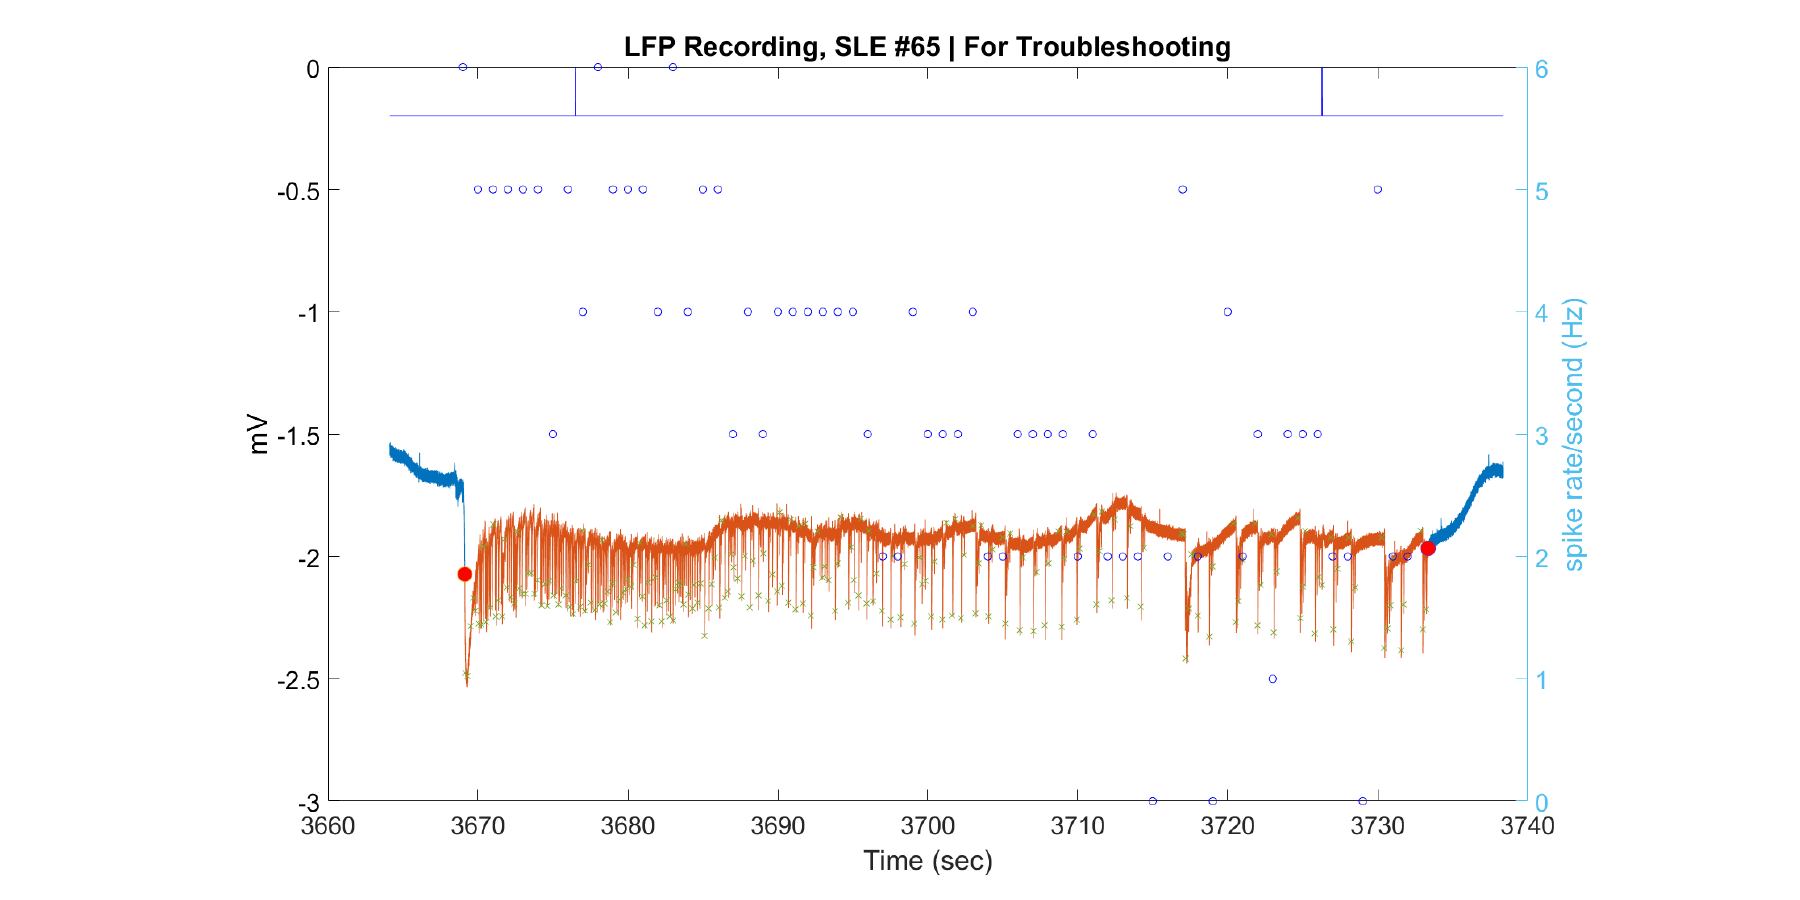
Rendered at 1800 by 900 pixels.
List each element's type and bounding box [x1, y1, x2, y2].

picture [126, 0, 1674, 900]
